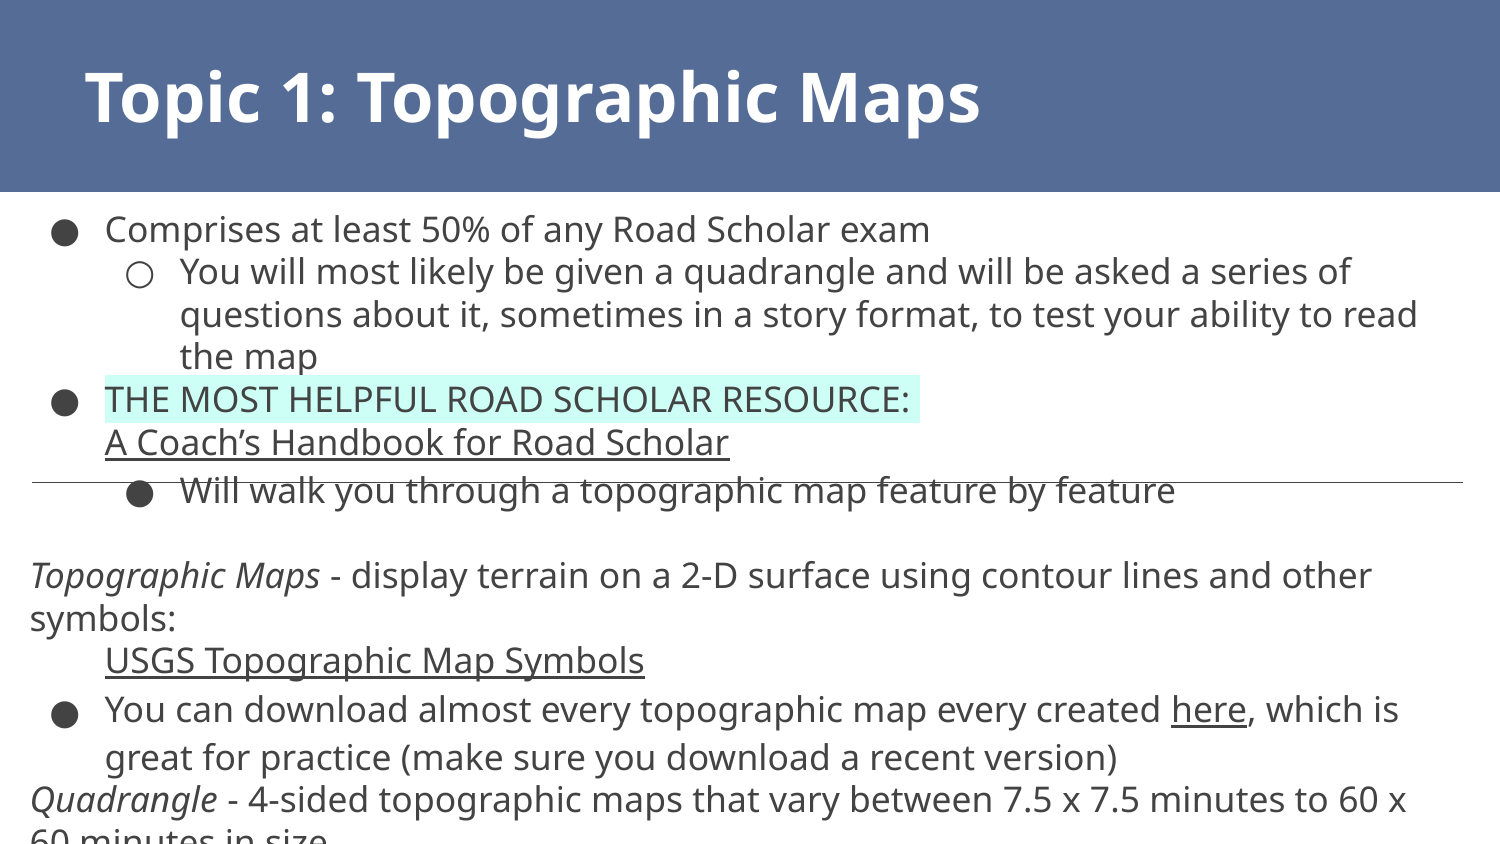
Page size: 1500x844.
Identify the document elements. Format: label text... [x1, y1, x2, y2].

text_box Comprises at least 50% of any Road Scholar exam You will most likely be given a quadrangle and will be asked a series of questions about it, sometimes in a story format, to test your ability to read the map THE MOST HELPFUL ROAD SCHOLAR RESOURCE: A Coach’s Handbook for Road Scholar Will walk you through a topographic map feature by feature Topographic Maps - display terrain on a 2-D surface using contour lines and other symbols: USGS Topographic Map Symbols You can download almost every topographic map every created here, which is great for practice (make sure you download a recent version) Quadrangle - 4-sided topographic maps that vary between 7.5 x 7.5 minutes to 60 x 60 minutes in size A minute (‘) is 1/60 of a degree of latitude or longitude, and a second (“) is 1/60 of a minute [14, 191, 1435, 844]
title Topic 1: Topographic Maps [69, 39, 1500, 211]
text_box [0, 0, 1500, 192]
